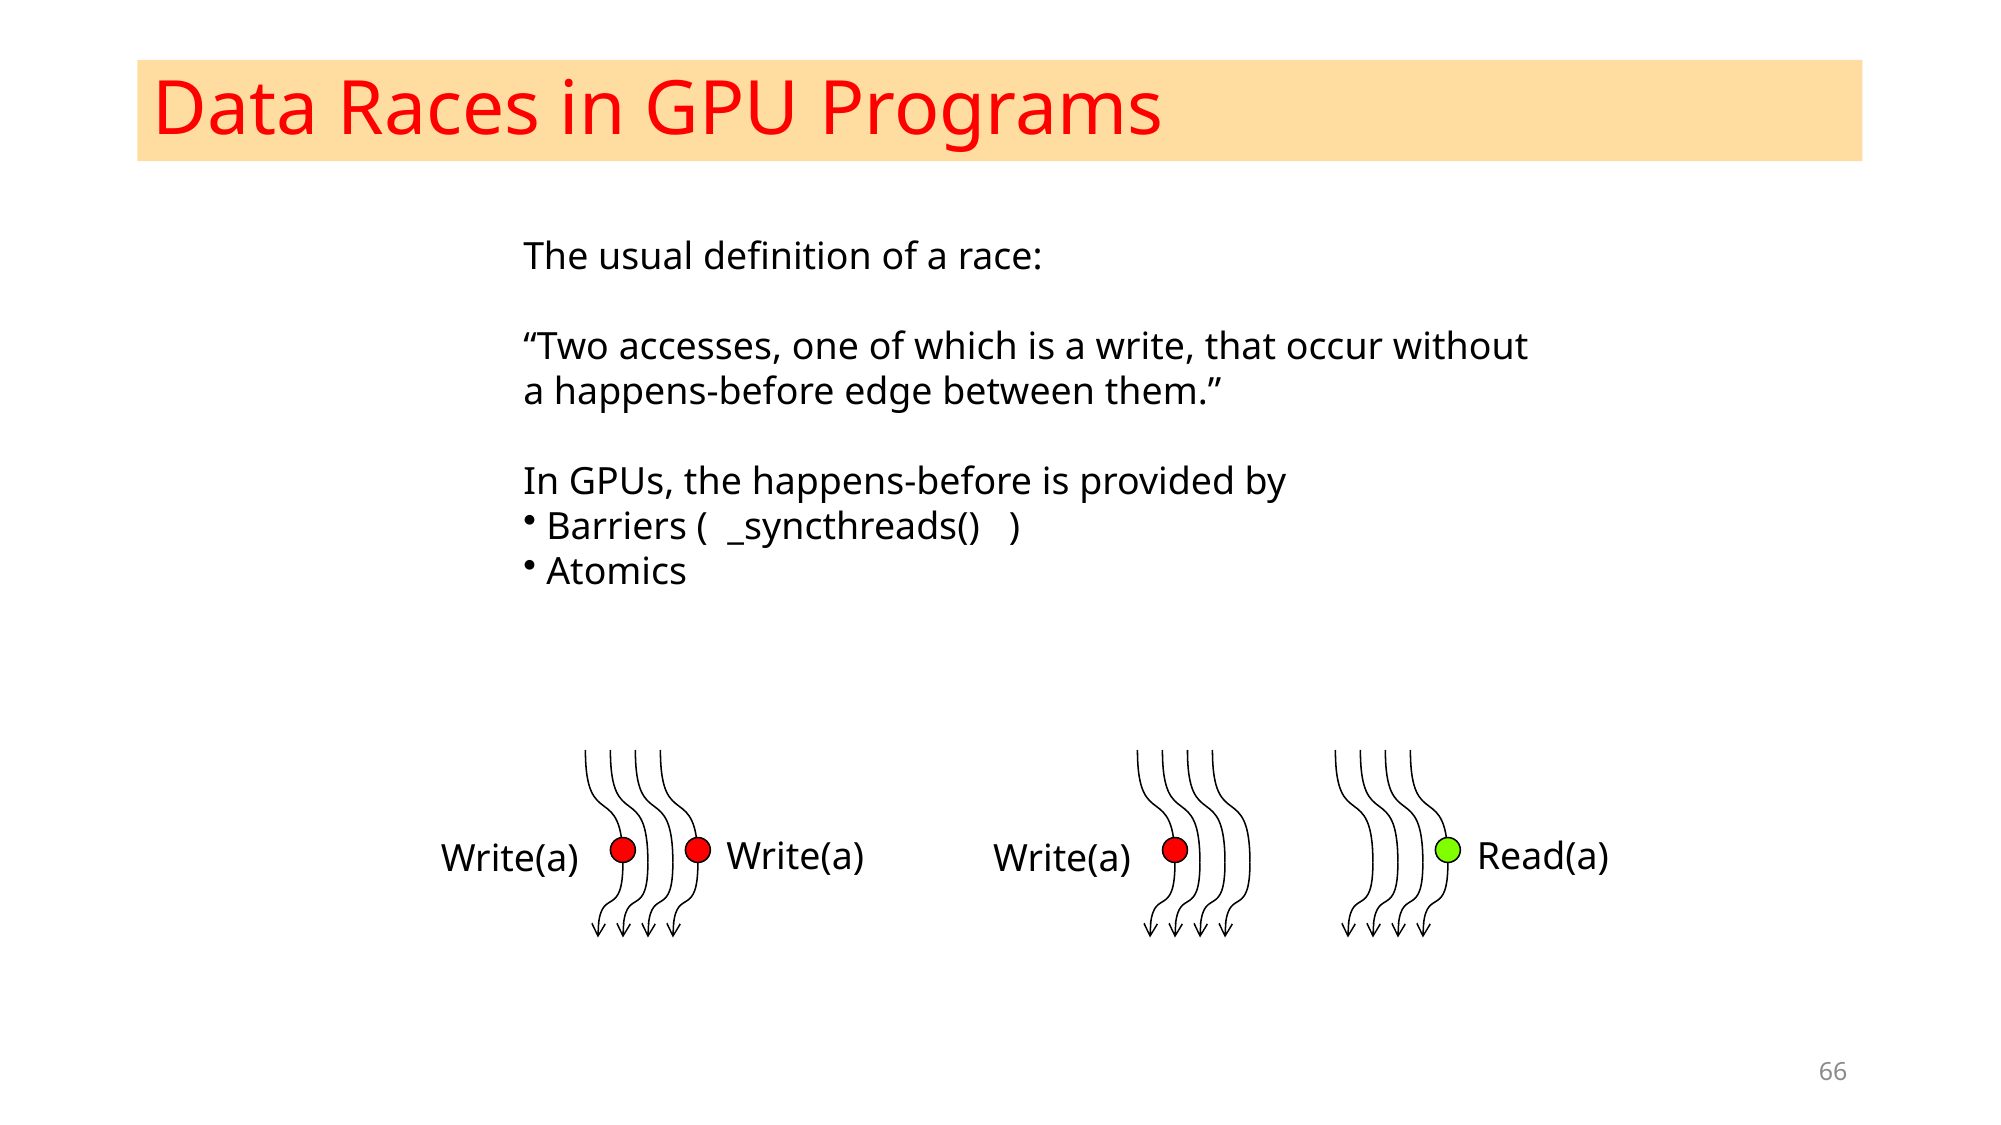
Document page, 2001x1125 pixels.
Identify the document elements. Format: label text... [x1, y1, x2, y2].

text_box [698, 837, 711, 863]
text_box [1335, 749, 1448, 938]
text_box Write(a) [978, 826, 1137, 887]
text_box [1448, 837, 1461, 863]
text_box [585, 749, 698, 938]
text_box Write(a) [711, 824, 880, 885]
text_box Write(a) [426, 826, 585, 887]
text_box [1137, 749, 1250, 938]
slide_number 66 [1412, 1042, 1863, 1103]
text_box Read(a) [1462, 824, 1624, 885]
title Data Races in GPU Programs [137, 59, 1863, 162]
text_box The usual definition of a race: “Two accesses, one of which is a write, that occur without a happens-before edge between them.” In GPUs, the happens-before is provided by Barriers ( _syncthreads() ) Atomics [508, 224, 1554, 600]
